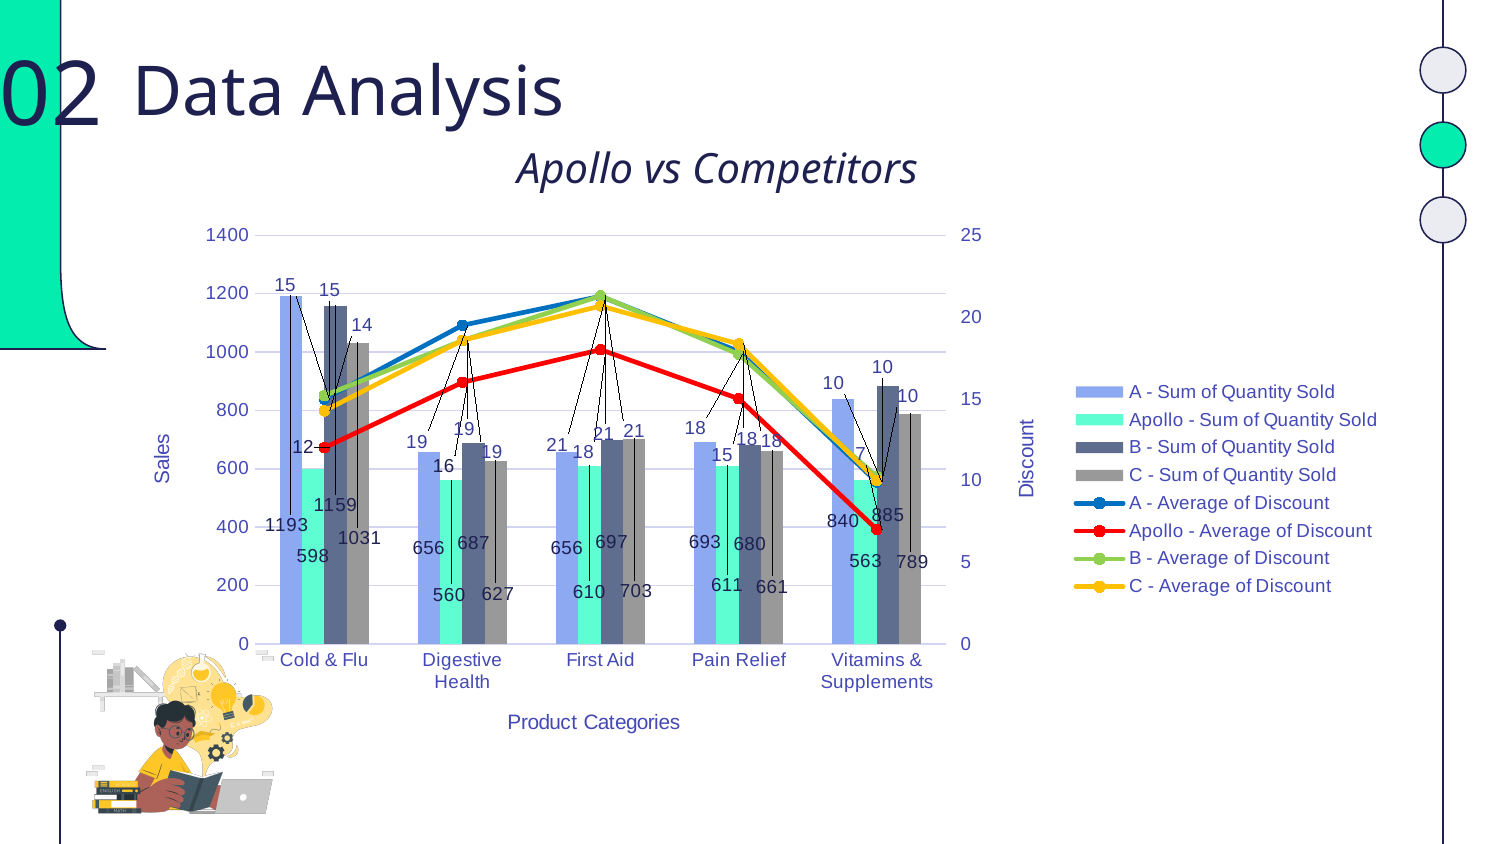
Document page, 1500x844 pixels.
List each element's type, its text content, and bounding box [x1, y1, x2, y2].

title Data Analysis [118, 31, 1383, 127]
title Apollo vs Competitors [502, 126, 998, 211]
chart [117, 213, 1397, 766]
picture [73, 630, 288, 844]
title 02 [0, 0, 118, 159]
